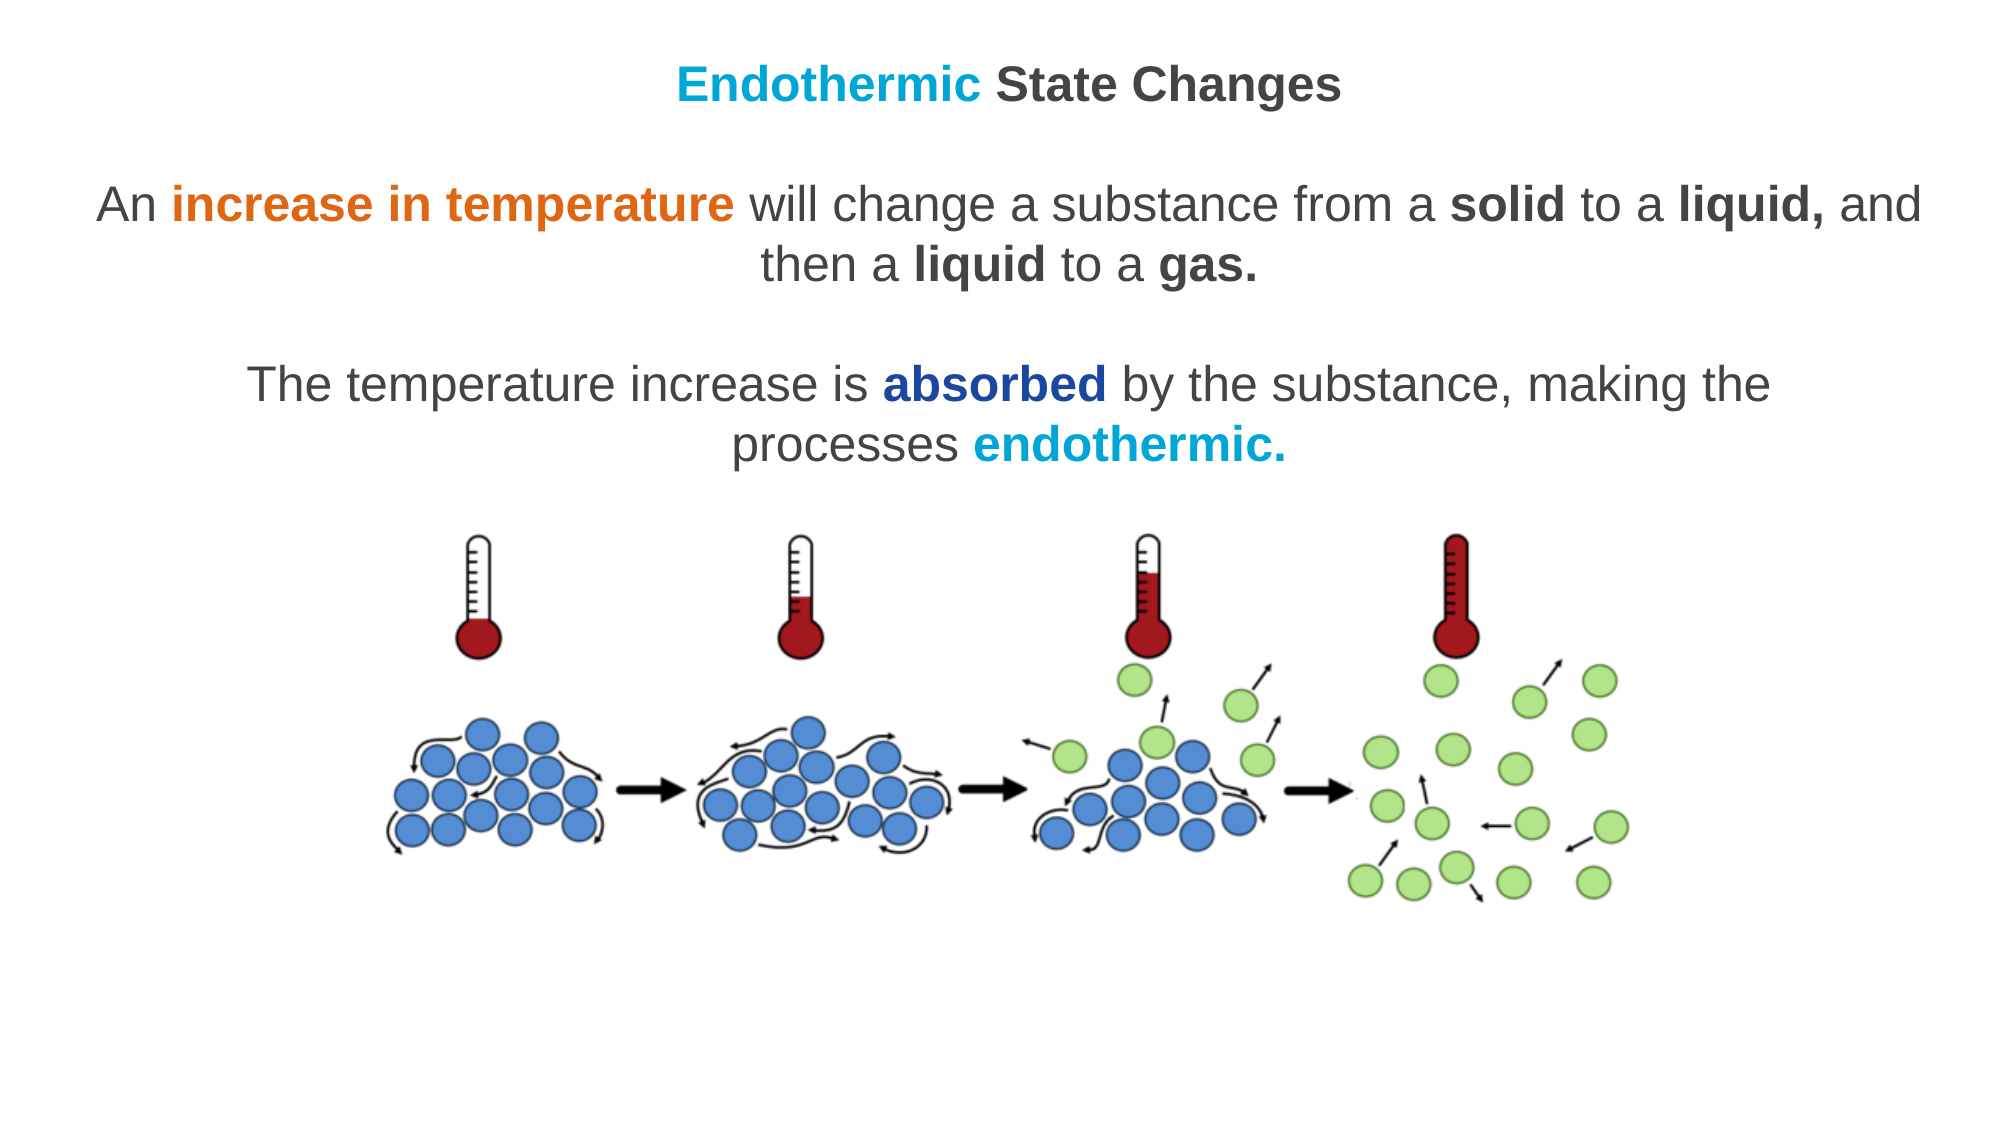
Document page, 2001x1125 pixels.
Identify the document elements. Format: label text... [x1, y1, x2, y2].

picture [385, 531, 1633, 906]
text_box Endothermic State Changes An increase in temperature will change a substance from a solid to a liquid, and then a liquid to a gas. The temperature increase is absorbed by the substance, making the processes endothermic. [47, 43, 1971, 479]
